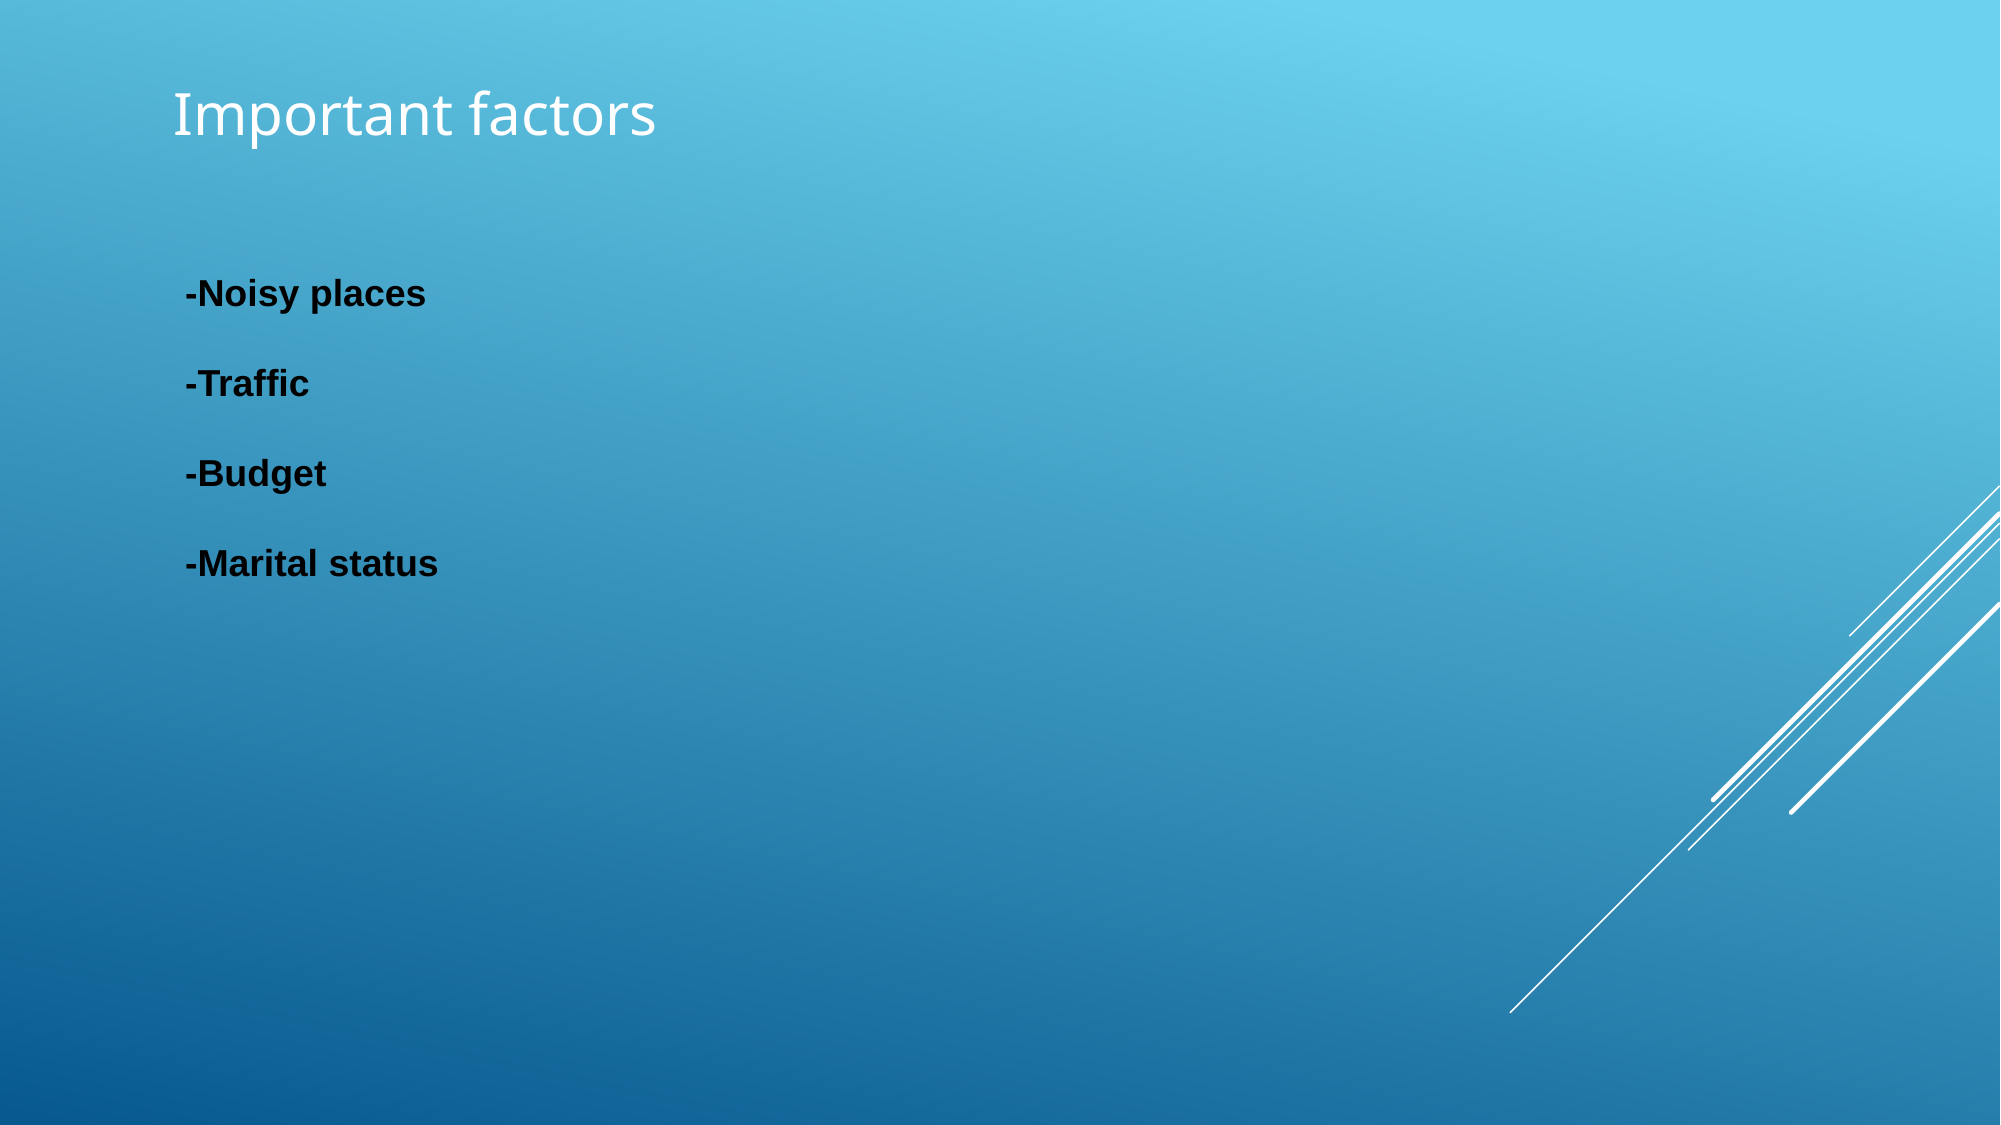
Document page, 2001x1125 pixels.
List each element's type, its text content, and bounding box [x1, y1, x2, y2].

text_box Important factors [158, 69, 1278, 155]
text_box -Noisy places -Traffic -Budget -Marital status [170, 216, 1173, 592]
